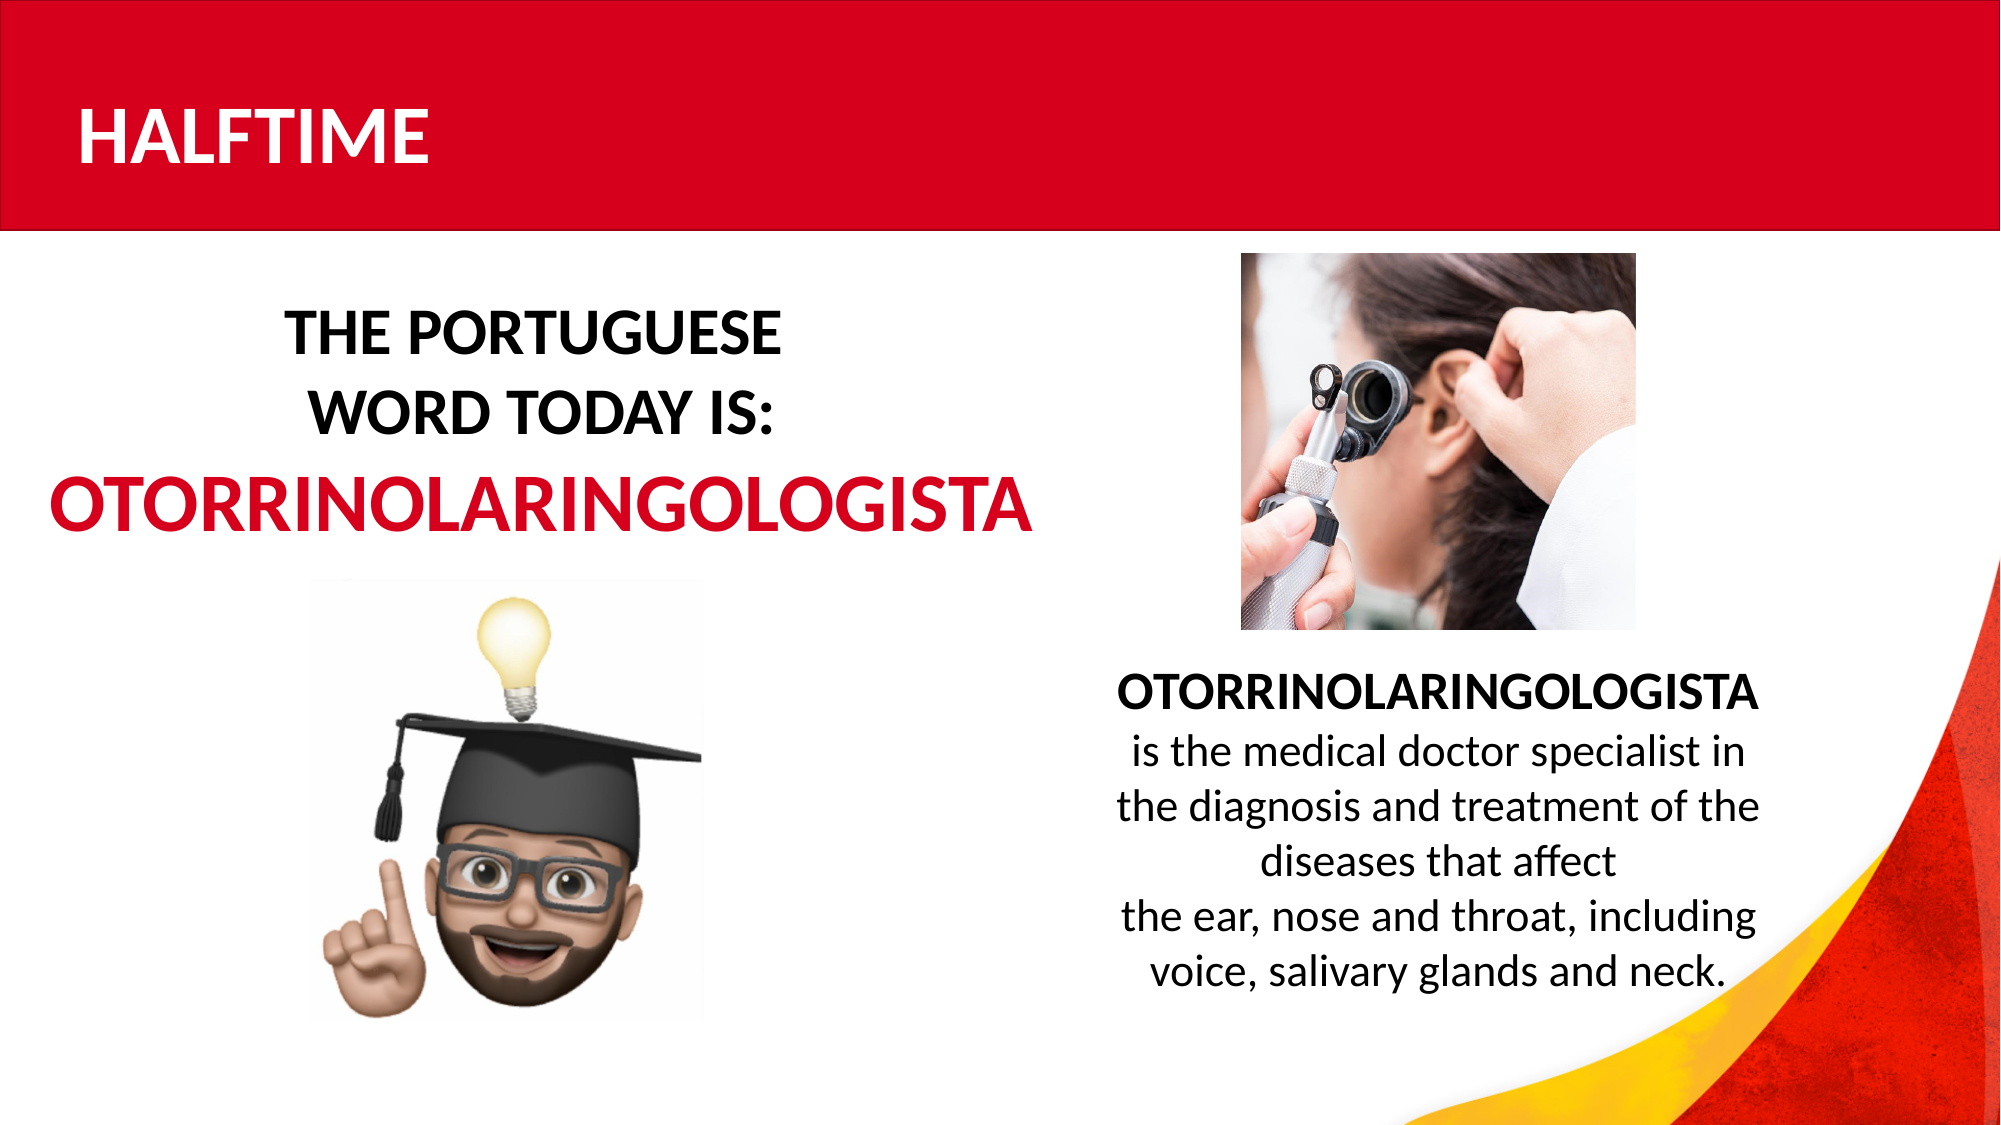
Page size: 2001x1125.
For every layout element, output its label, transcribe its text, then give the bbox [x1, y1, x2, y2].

title HALFTIME [63, 70, 1659, 210]
picture [0, 0, 2001, 1125]
text_box THE PORTUGUESE WORD TODAY IS: OTORRINOLARINGOLOGISTA [20, 280, 1063, 555]
text_box [0, 0, 2000, 231]
text_box OTORRINOLARINGOLOGISTA is the medical doctor specialist in the diagnosis and treatment of the diseases that affect the ear, nose and throat, including voice, salivary glands and neck. [1095, 648, 1782, 1003]
